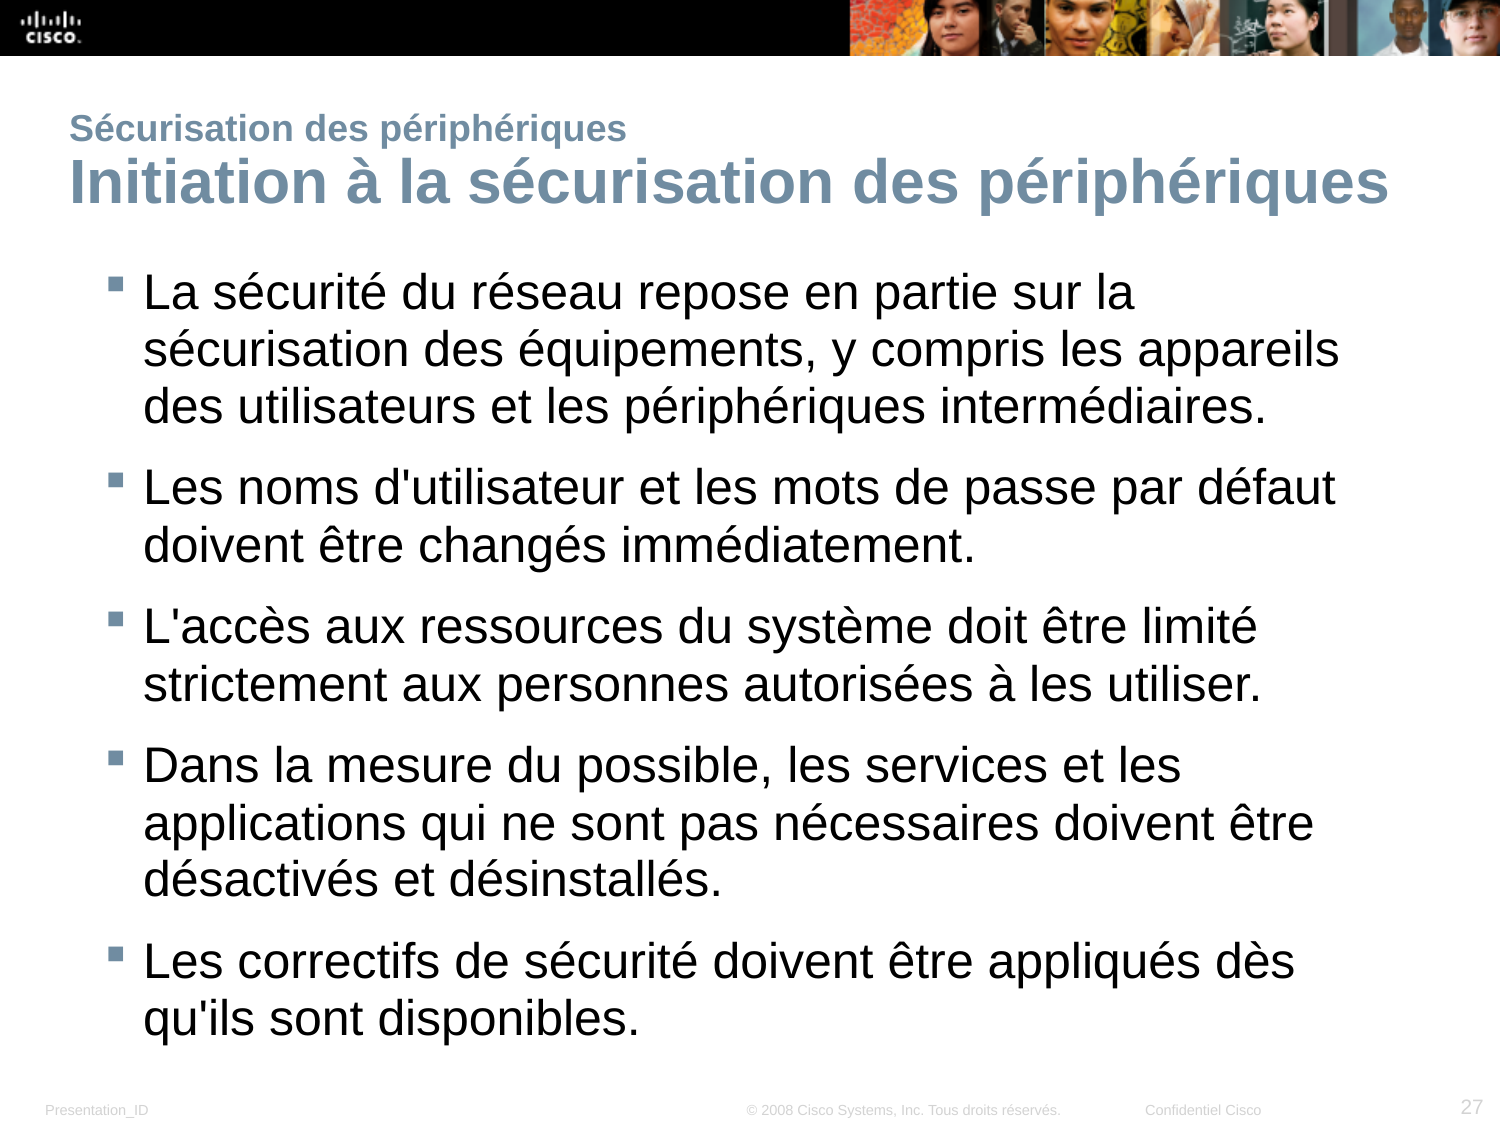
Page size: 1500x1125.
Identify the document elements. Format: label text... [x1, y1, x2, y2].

list La sécurité du réseau repose en partie sur la sécurisation des équipements, y compris les appareils des utilisateurs et les périphériques intermédiaires. Les noms d'utilisateur et les mots de passe par défaut doivent être changés immédiatement. L'accès aux ressources du système doit être limité strictement aux personnes autorisées à les utiliser. Dans la mesure du possible, les services et les applications qui ne sont pas nécessaires doivent être désactivés et désinstallés. Les correctifs de sécurité doivent être appliqués dès qu'ils sont disponibles. [90, 256, 1394, 1032]
title Sécurisation des périphériques Initiation à la sécurisation des périphériques [55, 80, 1500, 224]
picture [0, 0, 1500, 56]
